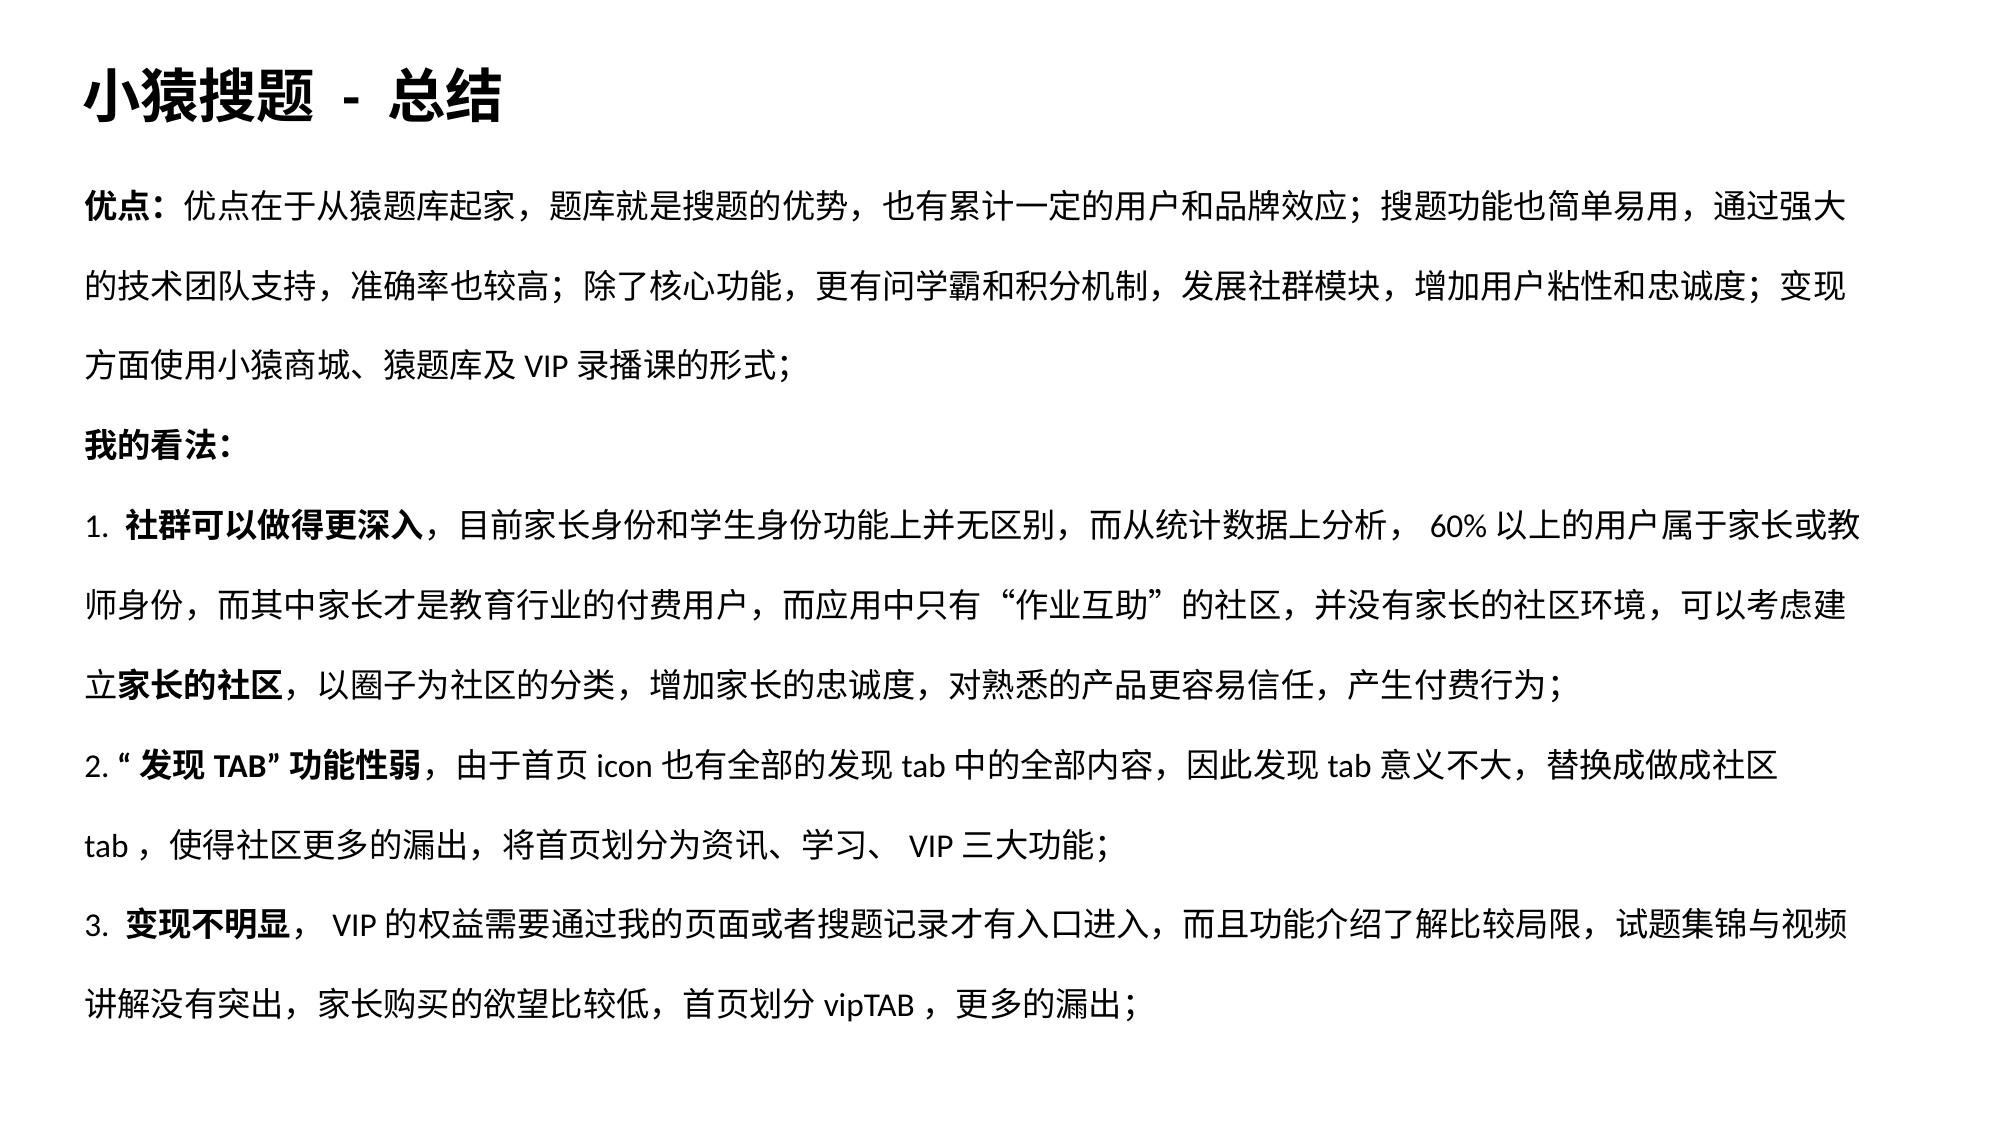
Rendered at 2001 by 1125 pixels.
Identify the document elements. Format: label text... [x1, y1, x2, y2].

text_box 优点：优点在于从猿题库起家，题库就是搜题的优势，也有累计一定的用户和品牌效应；搜题功能也简单易用，通过强大的技术团队支持，准确率也较高；除了核心功能，更有问学霸和积分机制，发展社群模块，增加用户粘性和忠诚度；变现方面使用小猿商城、猿题库及VIP录播课的形式； 我的看法： 1. 社群可以做得更深入，目前家长身份和学生身份功能上并无区别，而从统计数据上分析，60%以上的用户属于家长或教师身份，而其中家长才是教育行业的付费用户，而应用中只有“作业互助”的社区，并没有家长的社区环境，可以考虑建立家长的社区，以圈子为社区的分类，增加家长的忠诚度，对熟悉的产品更容易信任，产生付费行为； 2. “发现TAB”功能性弱，由于首页icon也有全部的发现tab中的全部内容，因此发现tab意义不大，替换成做成社区tab，使得社区更多的漏出，将首页划分为资讯、学习、VIP三大功能； 3. 变现不明显，VIP的权益需要通过我的页面或者搜题记录才有入口进入，而且功能介绍了解比较局限，试题集锦与视频讲解没有突出，家长购买的欲望比较低，首页划分vipTAB，更多的漏出； [69, 137, 1887, 1031]
text_box 小猿搜题 - 总结 [67, 52, 519, 137]
